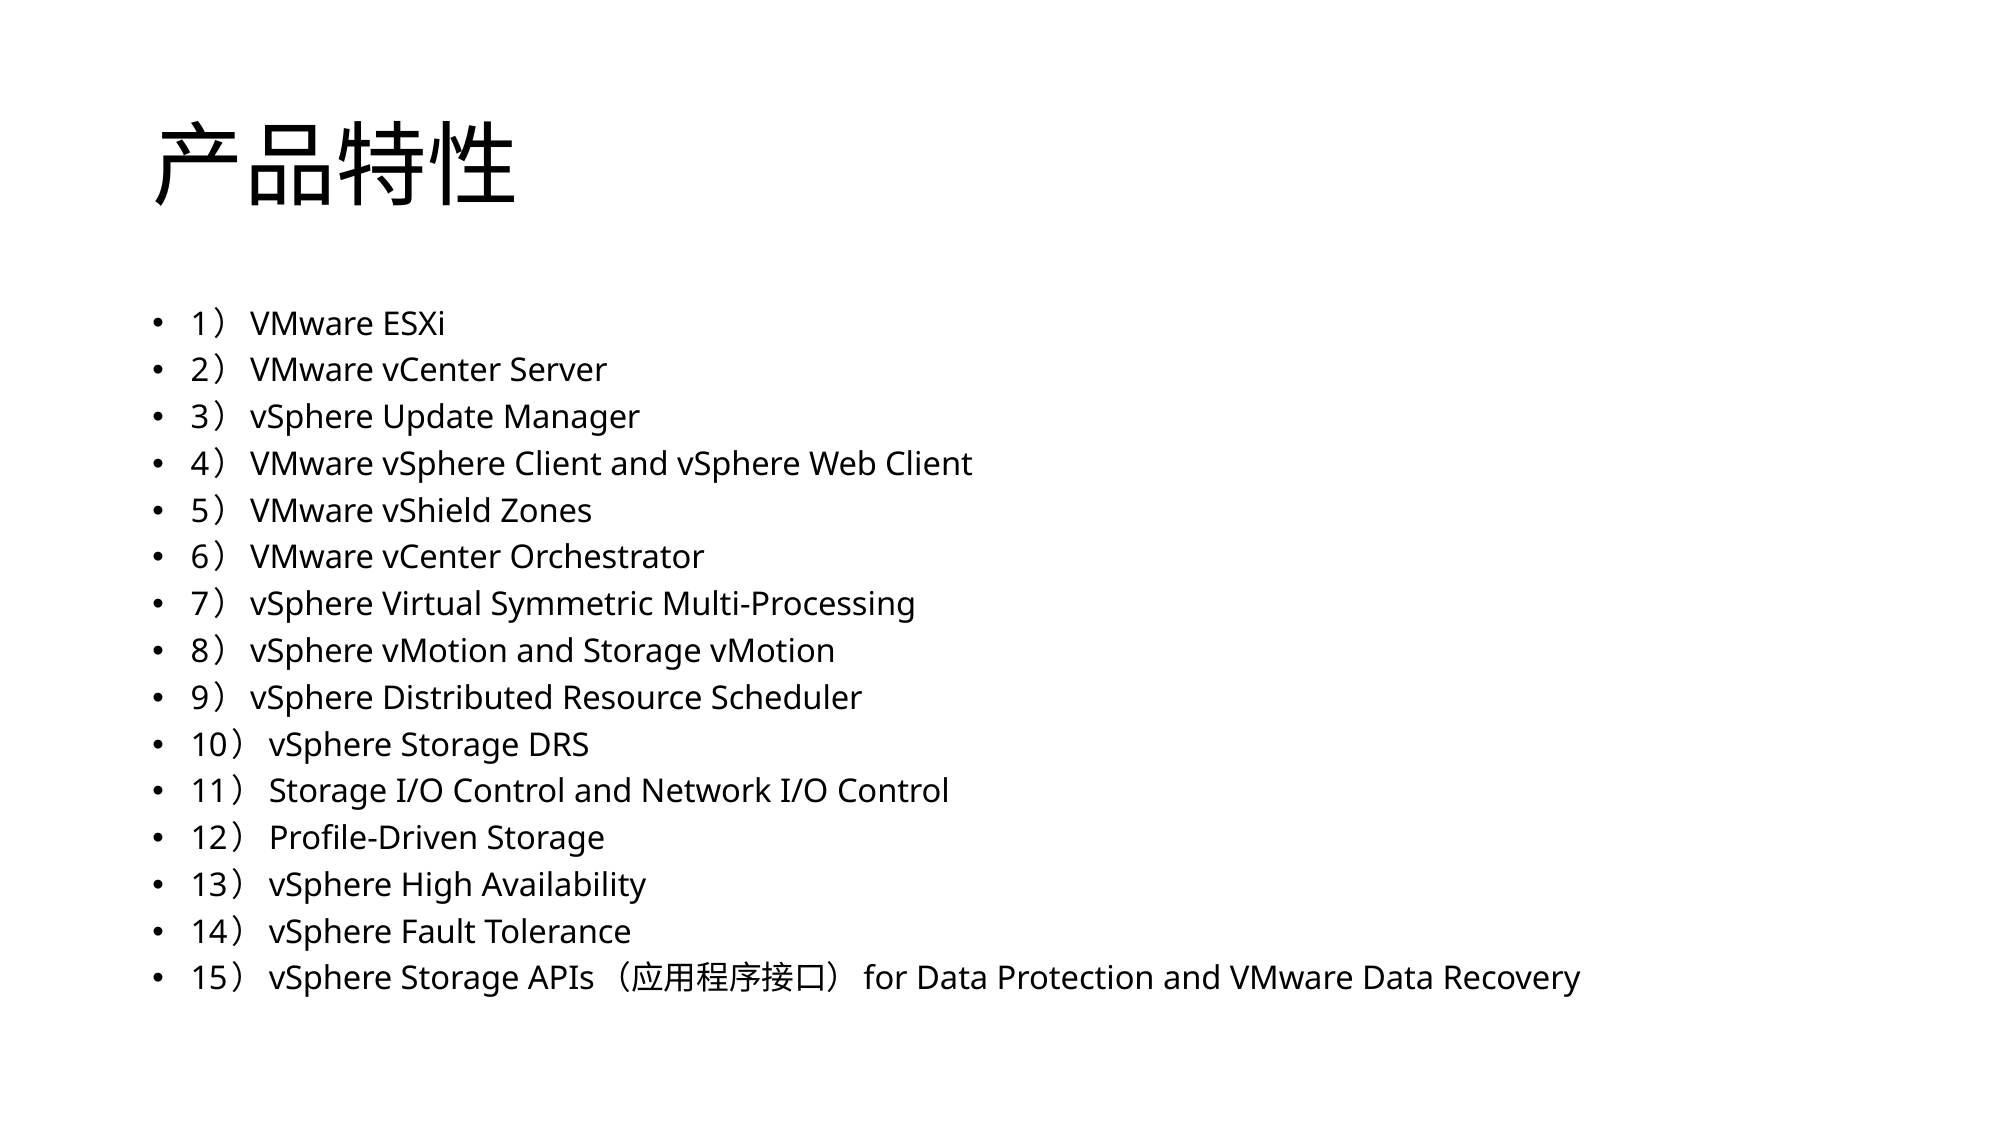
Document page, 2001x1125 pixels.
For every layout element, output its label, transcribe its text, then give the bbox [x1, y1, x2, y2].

title 产品特性 [137, 59, 1863, 278]
list 1）VMware ESXi 2）VMware vCenter Server 3）vSphere Update Manager 4）VMware vSphere Client and vSphere Web Client 5）VMware vShield Zones 6）VMware vCenter Orchestrator 7）vSphere Virtual Symmetric Multi-Processing 8）vSphere vMotion and Storage vMotion 9）vSphere Distributed Resource Scheduler 10）vSphere Storage DRS 11）Storage I/O Control and Network I/O Control 12）Profile-Driven Storage 13）vSphere High Availability 14）vSphere Fault Tolerance 15）vSphere Storage APIs（应用程序接口）for Data Protection and VMware Data Recovery [137, 299, 1863, 1014]
